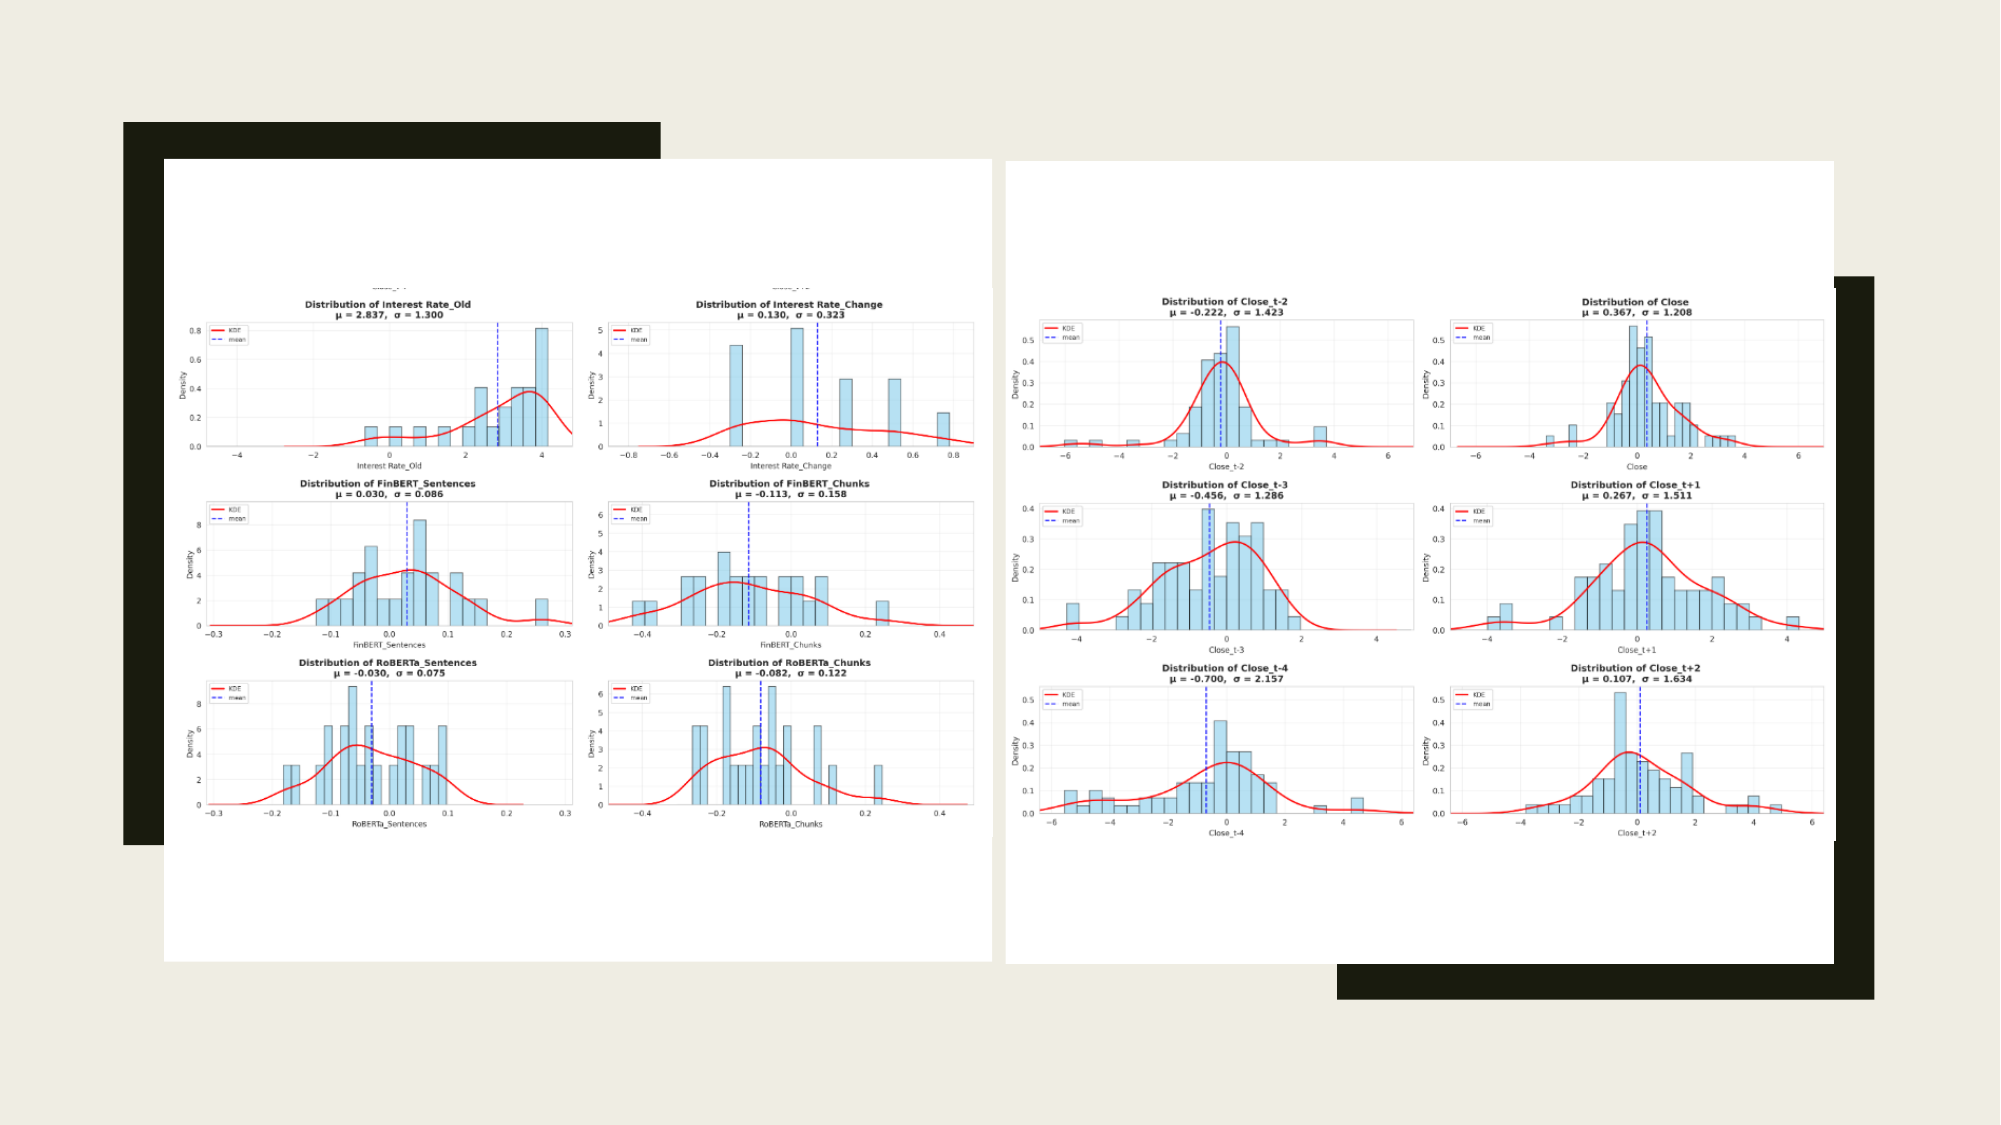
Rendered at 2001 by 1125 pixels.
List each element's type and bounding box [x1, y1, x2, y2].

picture [165, 288, 993, 837]
picture [1009, 288, 1836, 841]
text_box [123, 122, 1875, 1000]
text_box [0, 0, 2000, 1125]
